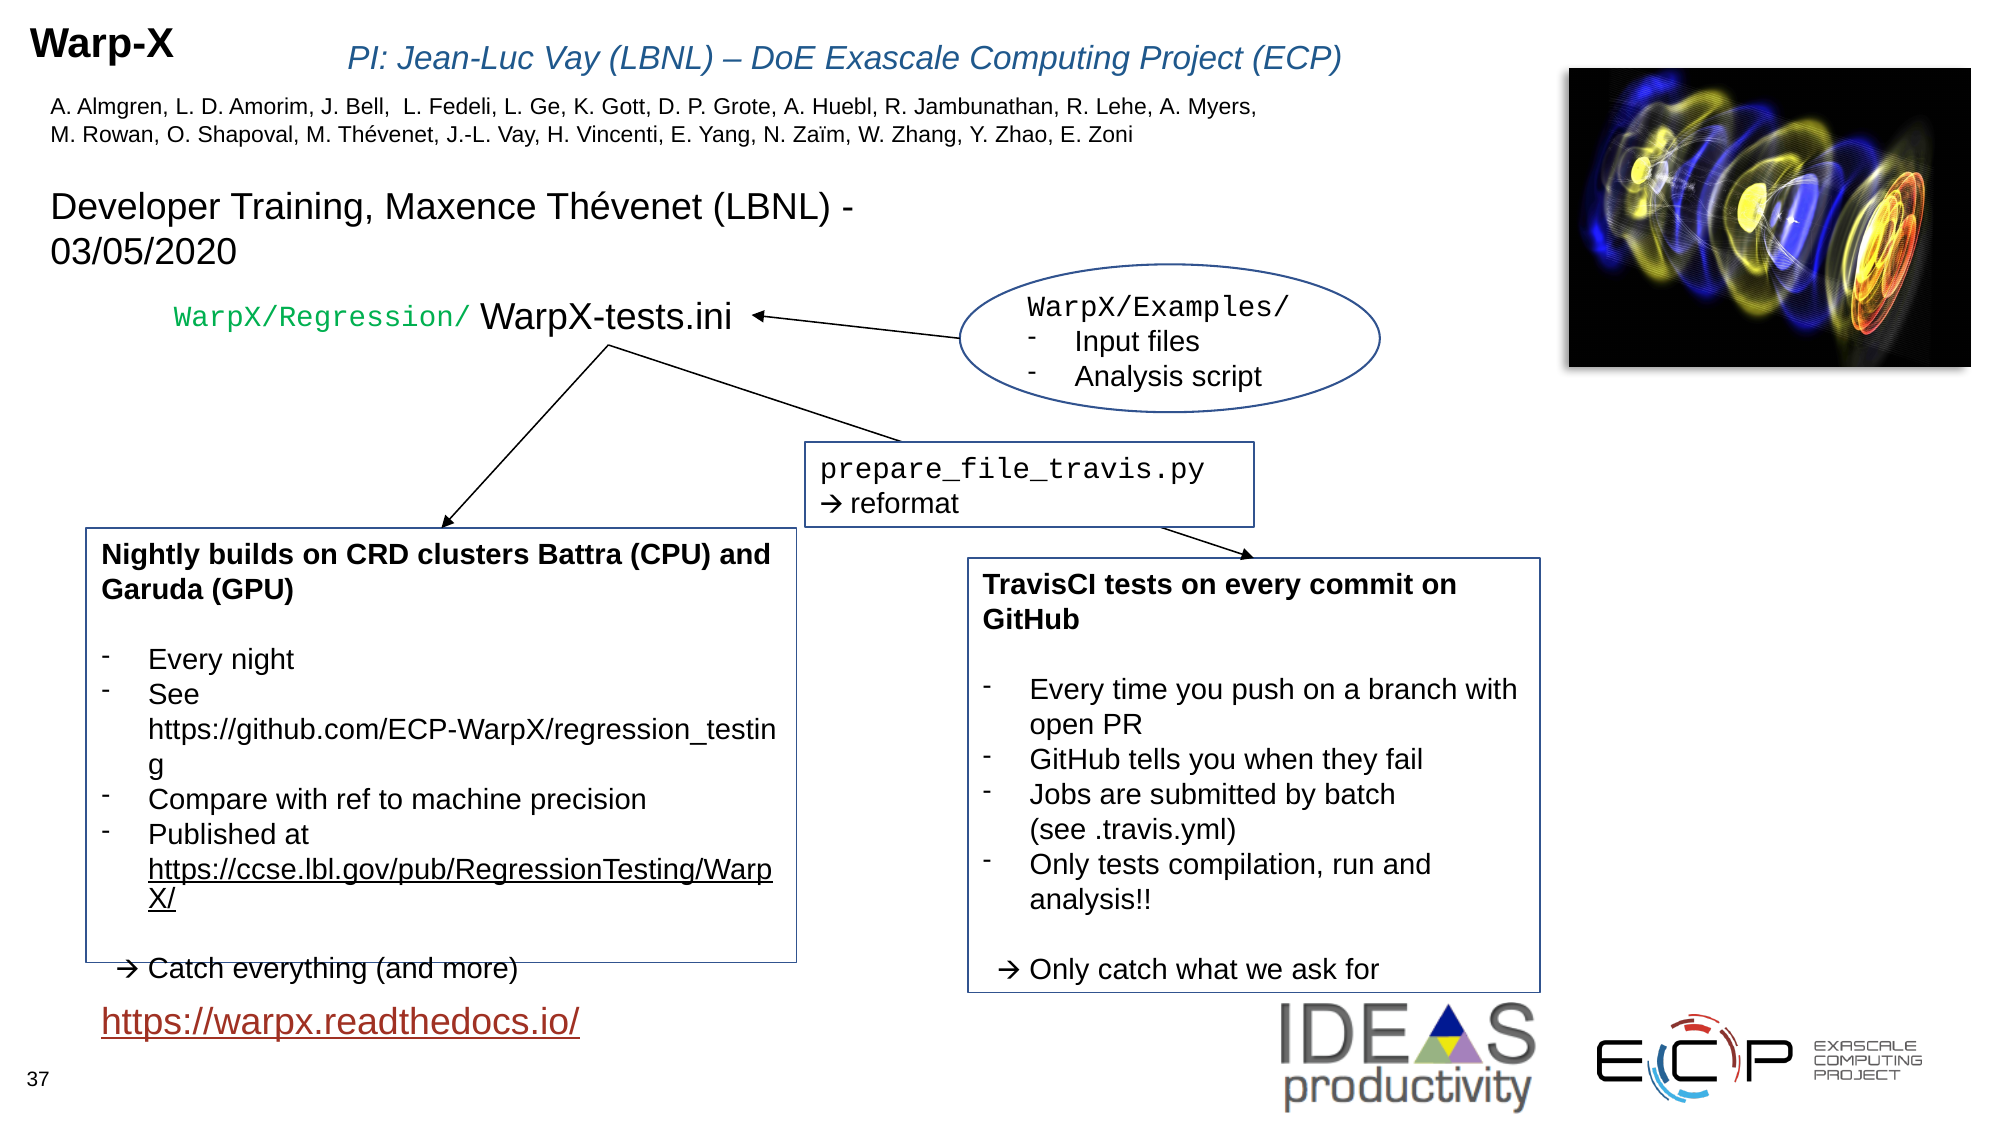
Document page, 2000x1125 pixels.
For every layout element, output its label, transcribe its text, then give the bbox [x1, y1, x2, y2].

text_box Developer Training, Maxence Thévenet (LBNL) - 03/05/2020 [35, 174, 1036, 280]
picture [1569, 68, 1972, 367]
picture [1280, 1002, 1537, 1114]
text_box A. Almgren, L. D. Amorim, J. Bell, L. Fedeli, L. Ge, K. Gott, D. P. Grote, A. Huebl, R. Jambunathan, R. Lehe, A. Myers, M. Rowan, O. Shapoval, M. Thévenet, J.-L. Vay, H. Vincenti, E. Yang, N. Zaïm, W. Zhang, Y. Zhao, E. Zoni [35, 84, 1275, 155]
picture [1597, 1014, 1922, 1103]
text_box https://warpx.readthedocs.io/ [86, 1006, 1087, 1050]
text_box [85, 264, 1541, 998]
text_box PI: Jean-Luc Vay (LBNL) – DoE Exascale Computing Project (ECP) [332, 33, 1627, 96]
text_box Warp-X [14, 8, 1988, 74]
